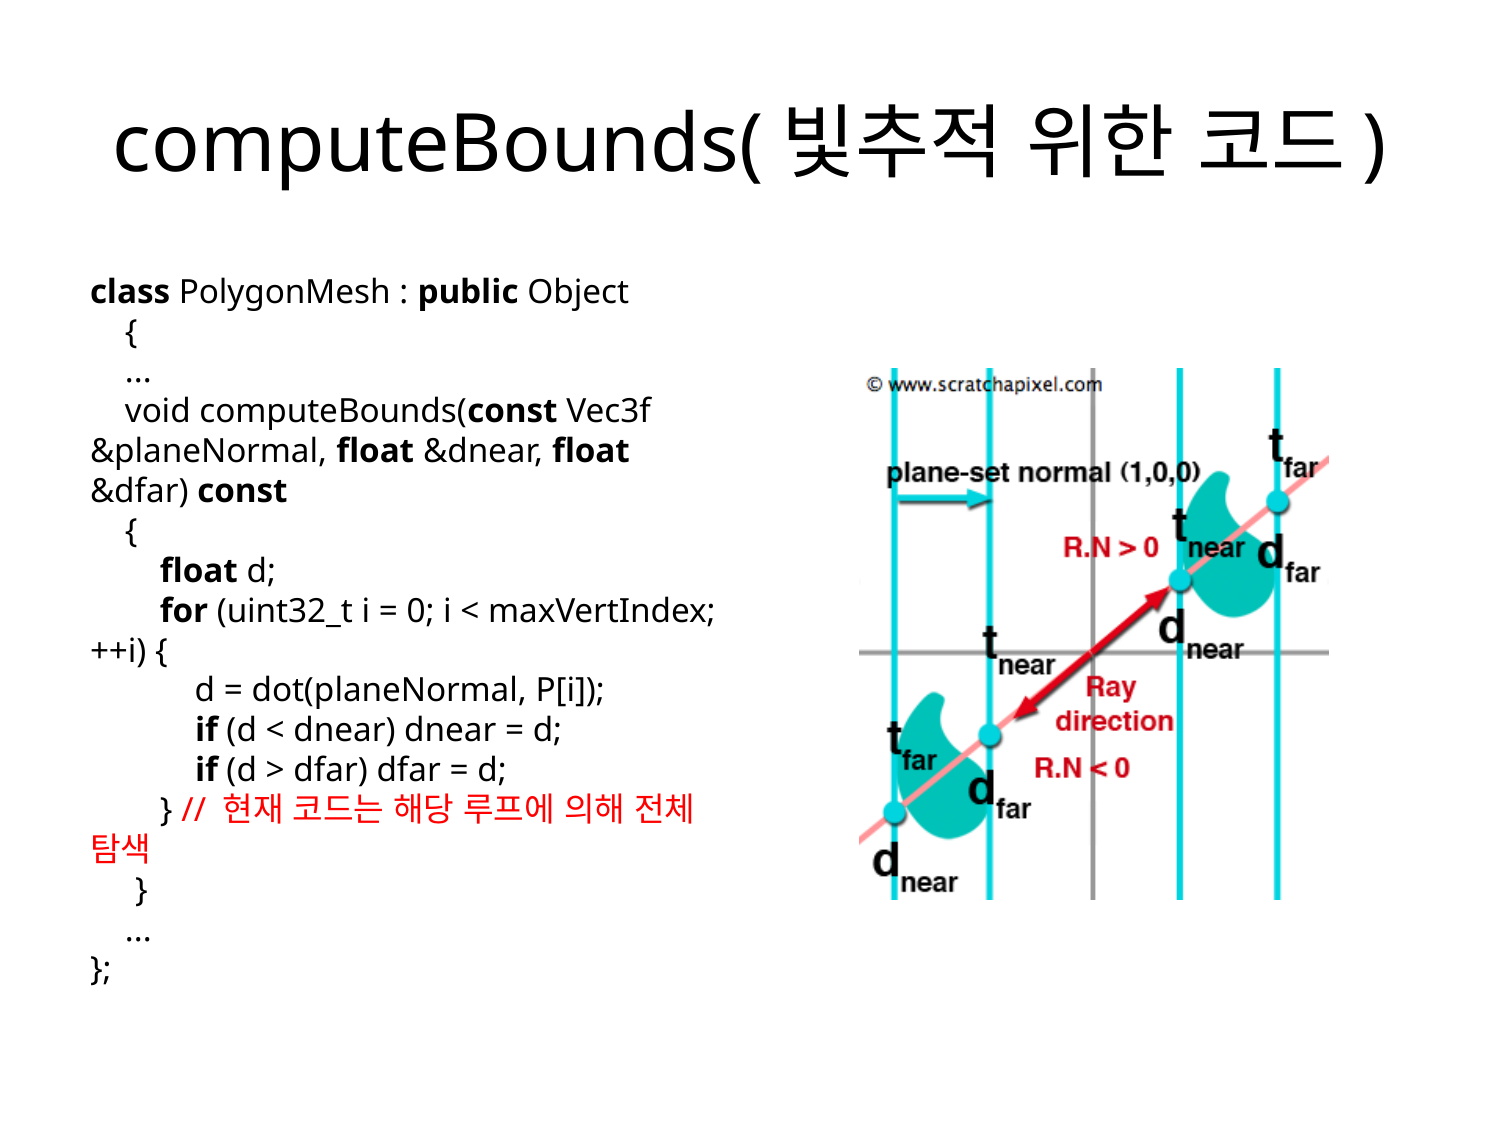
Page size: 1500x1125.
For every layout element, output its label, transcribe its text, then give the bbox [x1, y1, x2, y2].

list class PolygonMesh : public Object { ... void computeBounds(const Vec3f &planeNormal, float &dnear, float &dfar) const { float d; for (uint32_t i = 0; i < maxVertIndex; ++i) { d = dot(planeNormal, P[i]); if (d < dnear) dnear = d; if (d > dfar) dfar = d; } // 현재 코드는 해당 루프에 의해 전체 탐색 } ... }; [75, 262, 738, 1005]
title computeBounds(빛추적 위한 코드) [75, 45, 1425, 233]
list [859, 367, 1329, 900]
